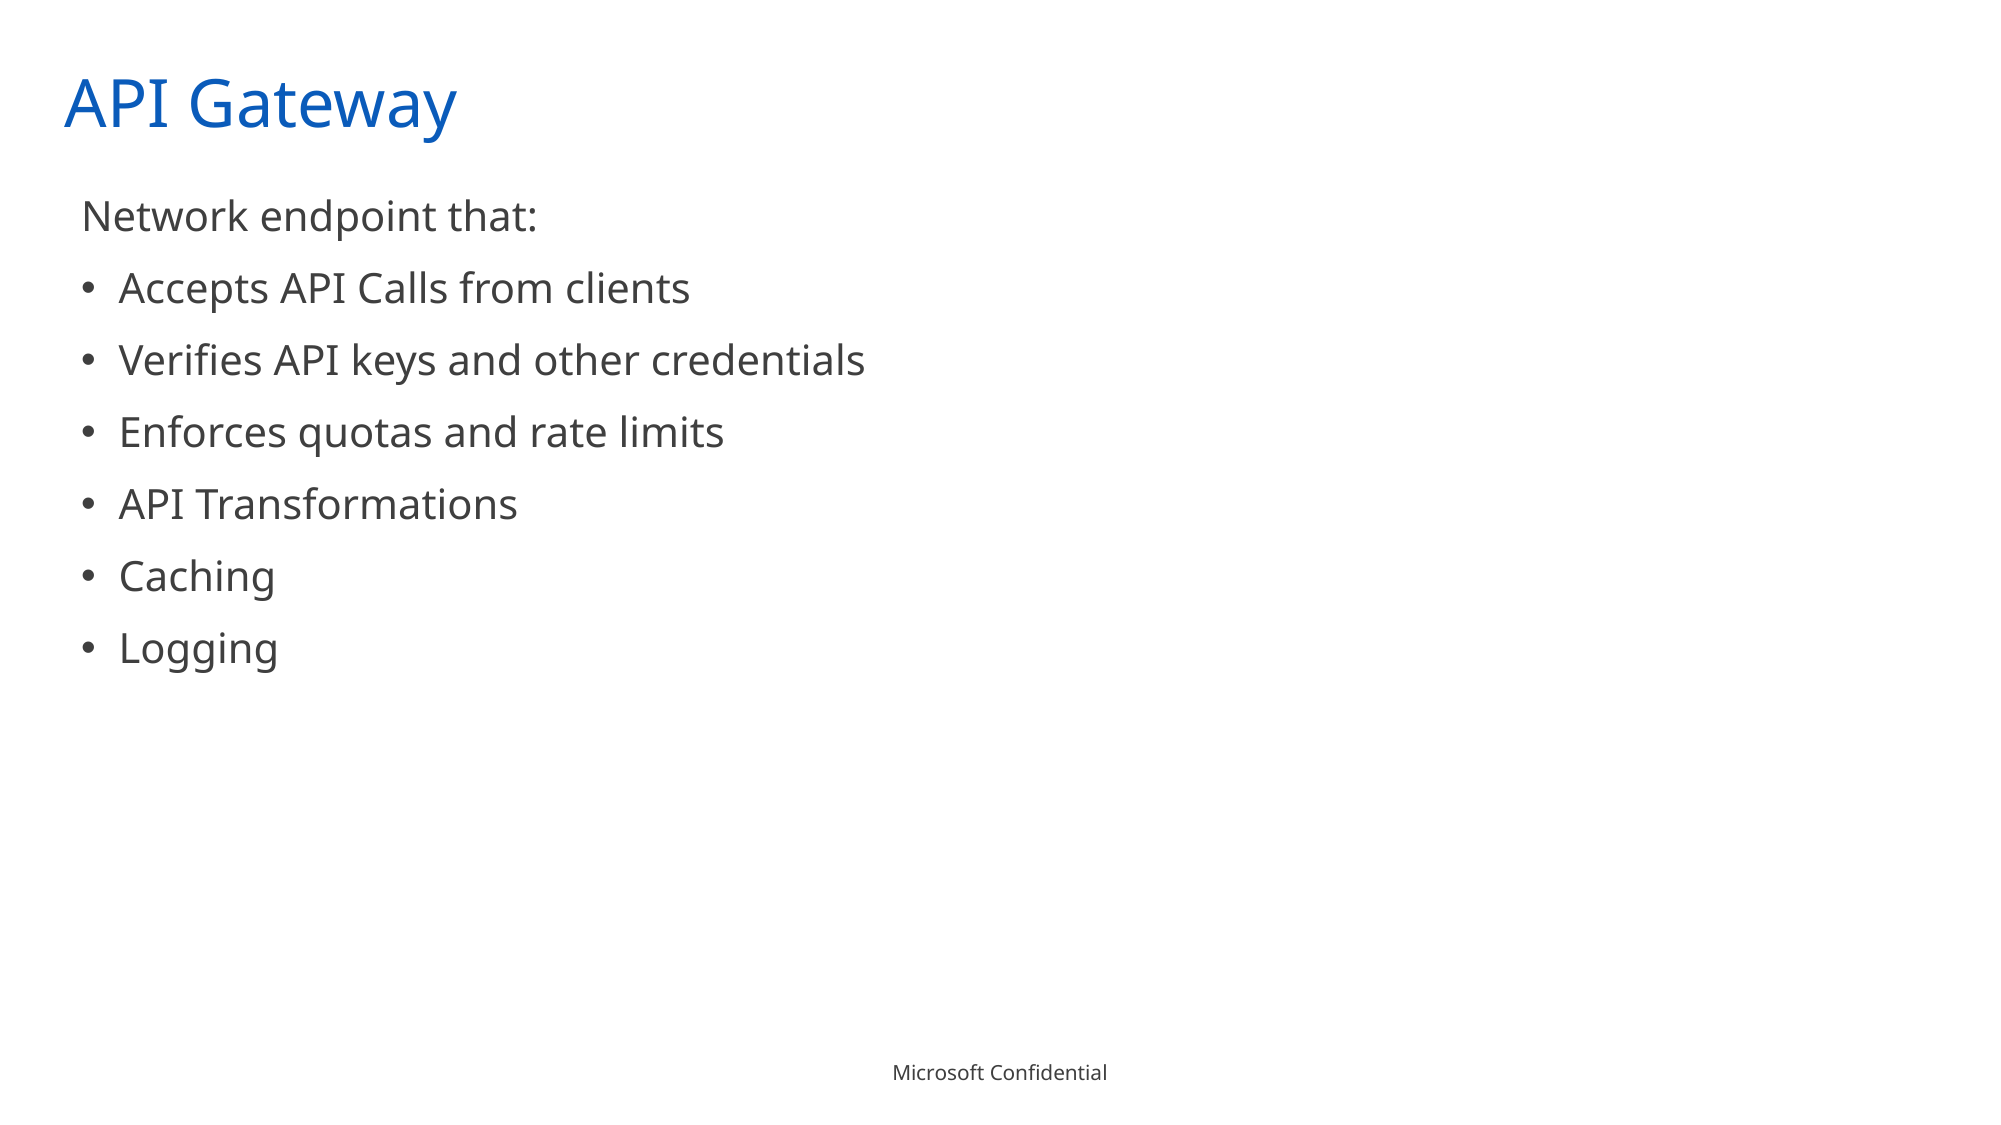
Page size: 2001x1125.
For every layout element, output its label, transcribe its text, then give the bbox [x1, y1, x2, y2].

list Network endpoint that: Accepts API Calls from clients Verifies API keys and other credentials Enforces quotas and rate limits API Transformations Caching Logging [66, 187, 1899, 1001]
title API Gateway [49, 49, 1899, 162]
